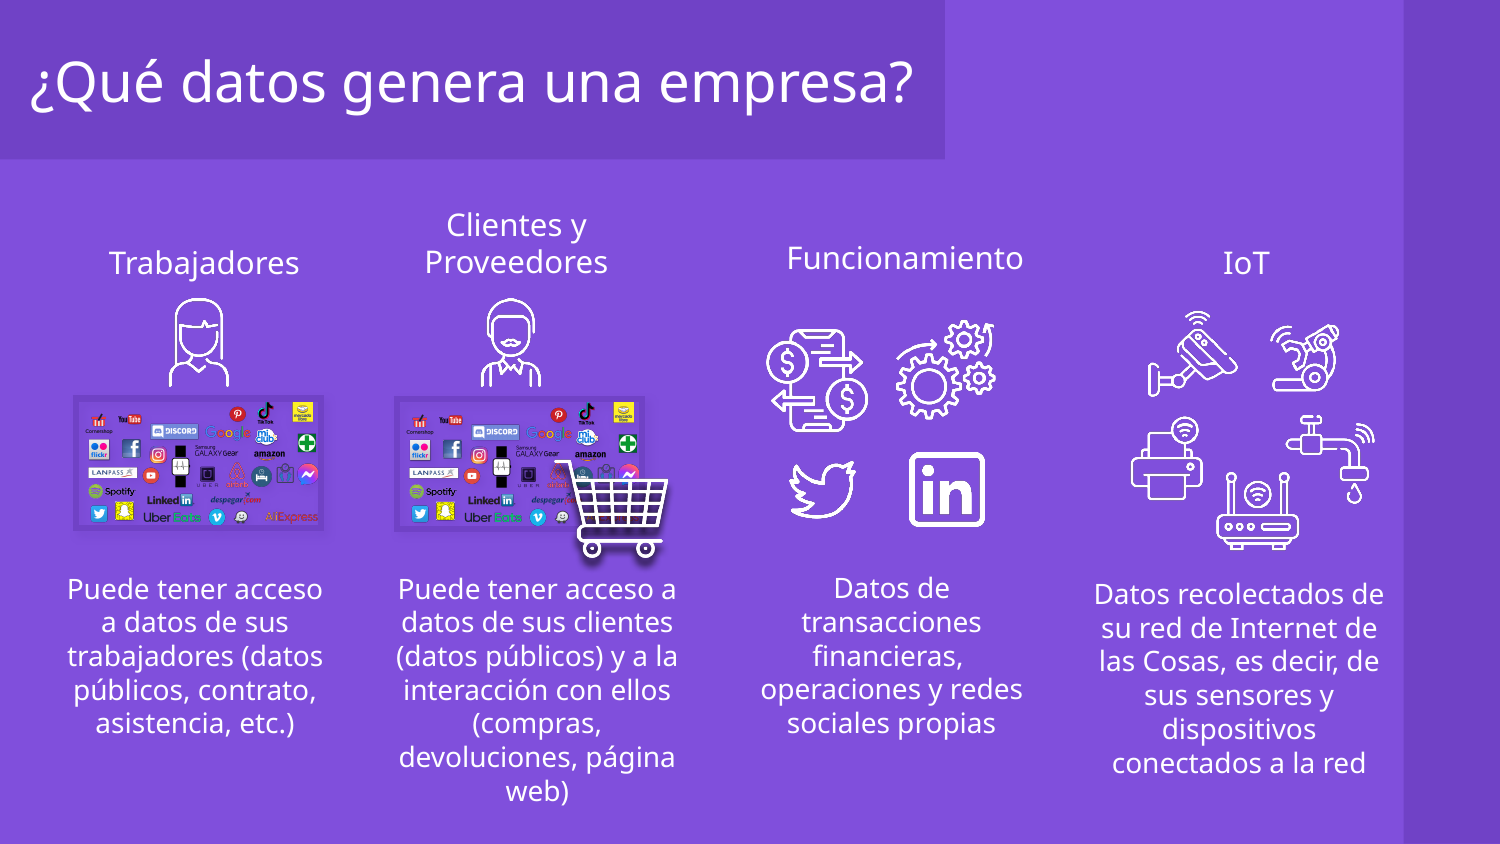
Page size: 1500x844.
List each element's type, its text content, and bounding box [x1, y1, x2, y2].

picture [400, 402, 672, 569]
text_box Datos de transacciones financieras, operaciones y redes sociales propias [727, 563, 1056, 747]
picture [764, 327, 870, 434]
picture [892, 316, 999, 423]
text_box Clientes y Proveedores [388, 197, 645, 288]
text_box Funcionamiento [764, 231, 1047, 284]
text_box Puede tener acceso a datos de sus trabajadores (datos públicos, contrato, asistencia, etc.) [50, 563, 341, 747]
text_box Trabajadores [75, 235, 333, 288]
picture [79, 401, 319, 526]
text_box [1403, 0, 1500, 844]
picture [1260, 313, 1349, 402]
picture [466, 298, 555, 387]
picture [154, 298, 243, 387]
text_box Puede tener acceso a datos de sus clientes (datos públicos) y a la interacción con ellos (compras, devoluciones, página web) [377, 563, 697, 815]
picture [1148, 309, 1238, 398]
text_box Datos recolectados de su red de Internet de las Cosas, es decir, de sus sensores y dispositivos conectados a la red [1075, 568, 1404, 786]
text_box ¿Qué datos genera una empresa? [0, 0, 946, 160]
picture [909, 452, 985, 527]
text_box IoT [1089, 235, 1404, 288]
picture [1212, 415, 1375, 556]
picture [1122, 413, 1211, 503]
picture [789, 456, 856, 523]
